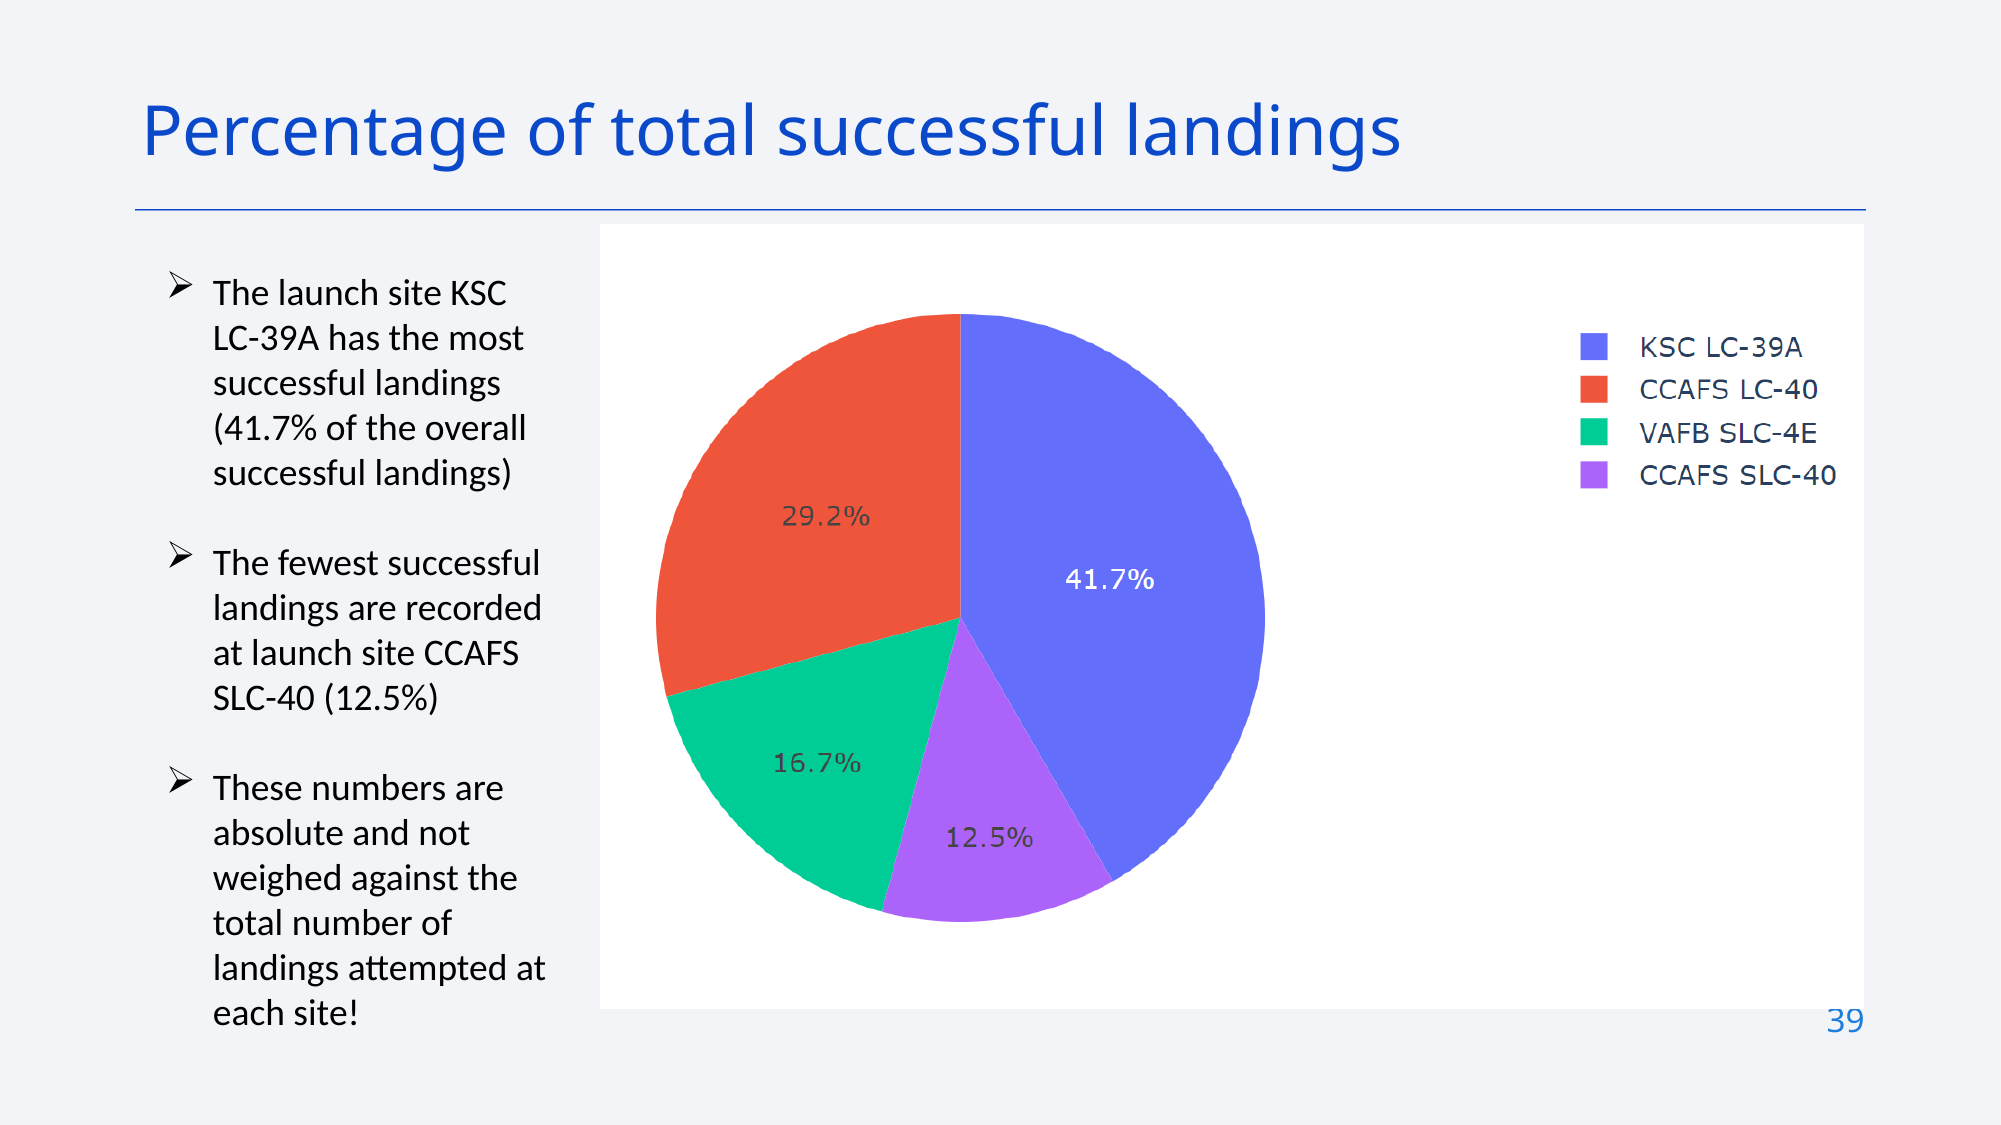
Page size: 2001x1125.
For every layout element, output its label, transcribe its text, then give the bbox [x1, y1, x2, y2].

picture [0, 0, 2001, 1125]
slide_number 39 [1429, 988, 1880, 1055]
text_box Percentage of total successful landings [126, 88, 1852, 179]
text_box The launch site KSC LC-39A has the most successful landings (41.7% of the overall successful landings) The fewest successful landings are recorded at launch site CCAFS SLC-40 (12.5%) These numbers are absolute and not weighed against the total number of landings attempted at each site! [151, 260, 571, 1040]
